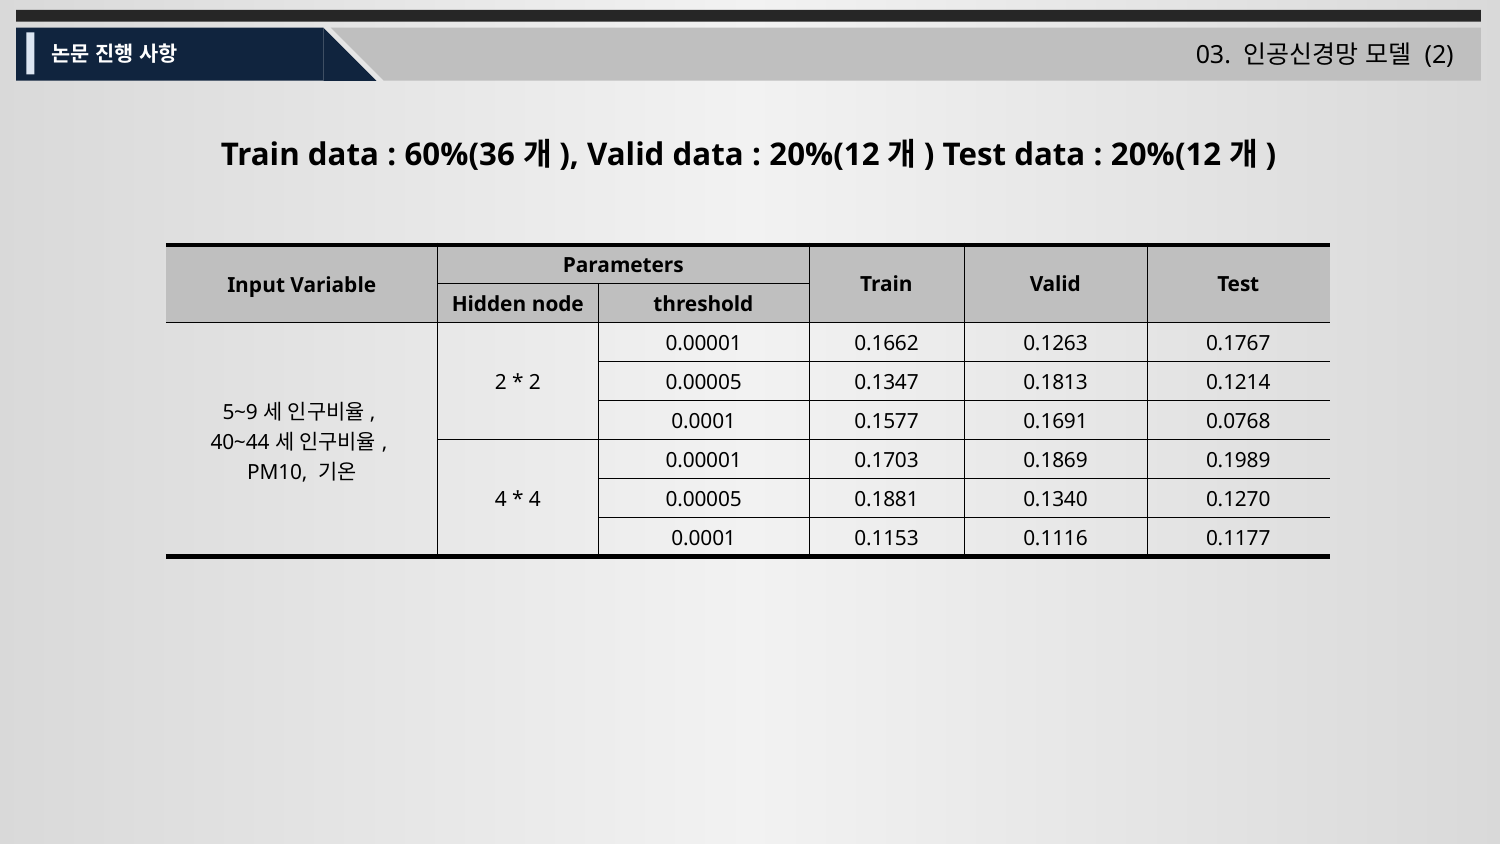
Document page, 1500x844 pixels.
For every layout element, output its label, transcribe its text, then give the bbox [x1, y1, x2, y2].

table_cell threshold [599, 284, 809, 322]
text_box [321, 25, 328, 83]
text_box [14, 26, 321, 83]
table_cell 0.00001 [599, 323, 809, 361]
table_cell 0.0001 [599, 518, 809, 554]
table_cell 0.1662 [810, 323, 964, 361]
table_cell 0.1989 [1148, 440, 1330, 478]
table_cell 0.1340 [965, 479, 1147, 517]
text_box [330, 27, 1482, 81]
table_cell 0.1153 [810, 518, 964, 554]
table_cell 0.1347 [810, 362, 964, 400]
table_cell 0.1691 [965, 401, 1147, 439]
table_header Train [810, 247, 964, 322]
table_cell 4 * 4 [438, 440, 598, 554]
table_cell 0.1214 [1148, 362, 1330, 400]
table_cell 0.1881 [810, 479, 964, 517]
table_cell 0.1813 [965, 362, 1147, 400]
text_box Train data : 60%(36개), Valid data : 20%(12개) Test data : 20%(12개) [149, 126, 1348, 179]
text_box [24, 30, 37, 76]
text_box [14, 8, 1483, 24]
table_cell 0.1577 [810, 401, 964, 439]
table_cell 0.00005 [599, 362, 809, 400]
table_cell Hidden node [438, 284, 598, 322]
table_cell 0.1703 [810, 440, 964, 478]
table_cell 2 * 2 [438, 323, 598, 439]
table_cell 5~9세 인구비율, 40~44세 인구비율, PM10, 기온 [166, 323, 437, 554]
table_cell 0.1263 [965, 323, 1147, 361]
table_header Input Variable [166, 247, 437, 322]
table_header Valid [965, 247, 1147, 322]
table_cell 0.00005 [599, 479, 809, 517]
table_cell 0.00001 [599, 440, 809, 478]
table_cell 0.0768 [1148, 401, 1330, 439]
table_header Test [1148, 247, 1330, 322]
table_cell 0.1767 [1148, 323, 1330, 361]
table_cell 0.1270 [1148, 479, 1330, 517]
table_cell 0.1177 [1148, 518, 1330, 554]
table_header Parameters [438, 247, 809, 283]
text_box 논문 진행 사항 [36, 33, 207, 73]
table_cell 0.1116 [965, 518, 1147, 554]
table_cell 0.1869 [965, 440, 1147, 478]
table_cell 0.0001 [599, 401, 809, 439]
